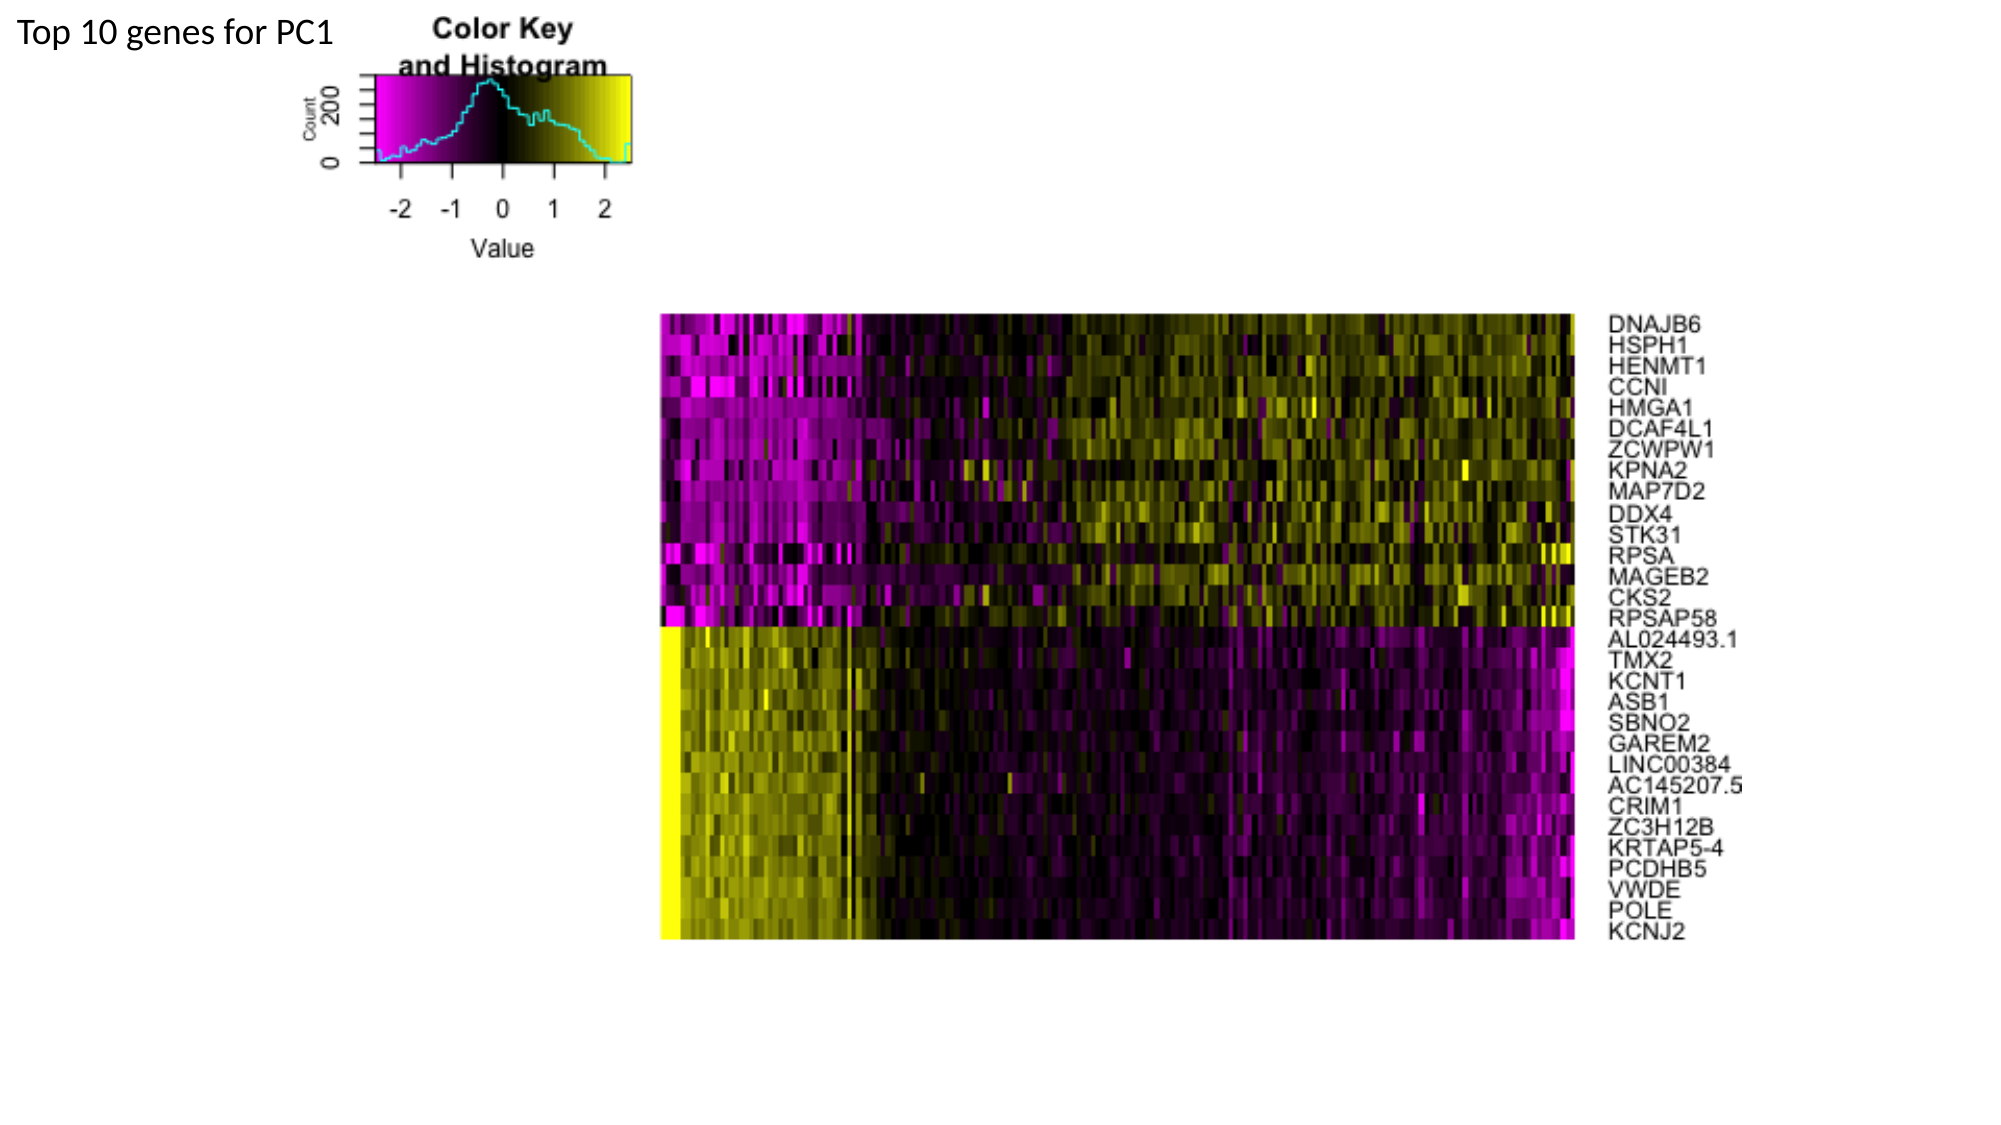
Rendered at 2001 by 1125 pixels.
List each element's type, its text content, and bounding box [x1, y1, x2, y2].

picture [256, 16, 1742, 1107]
text_box Top 10 genes for PC1 [2, 0, 350, 60]
